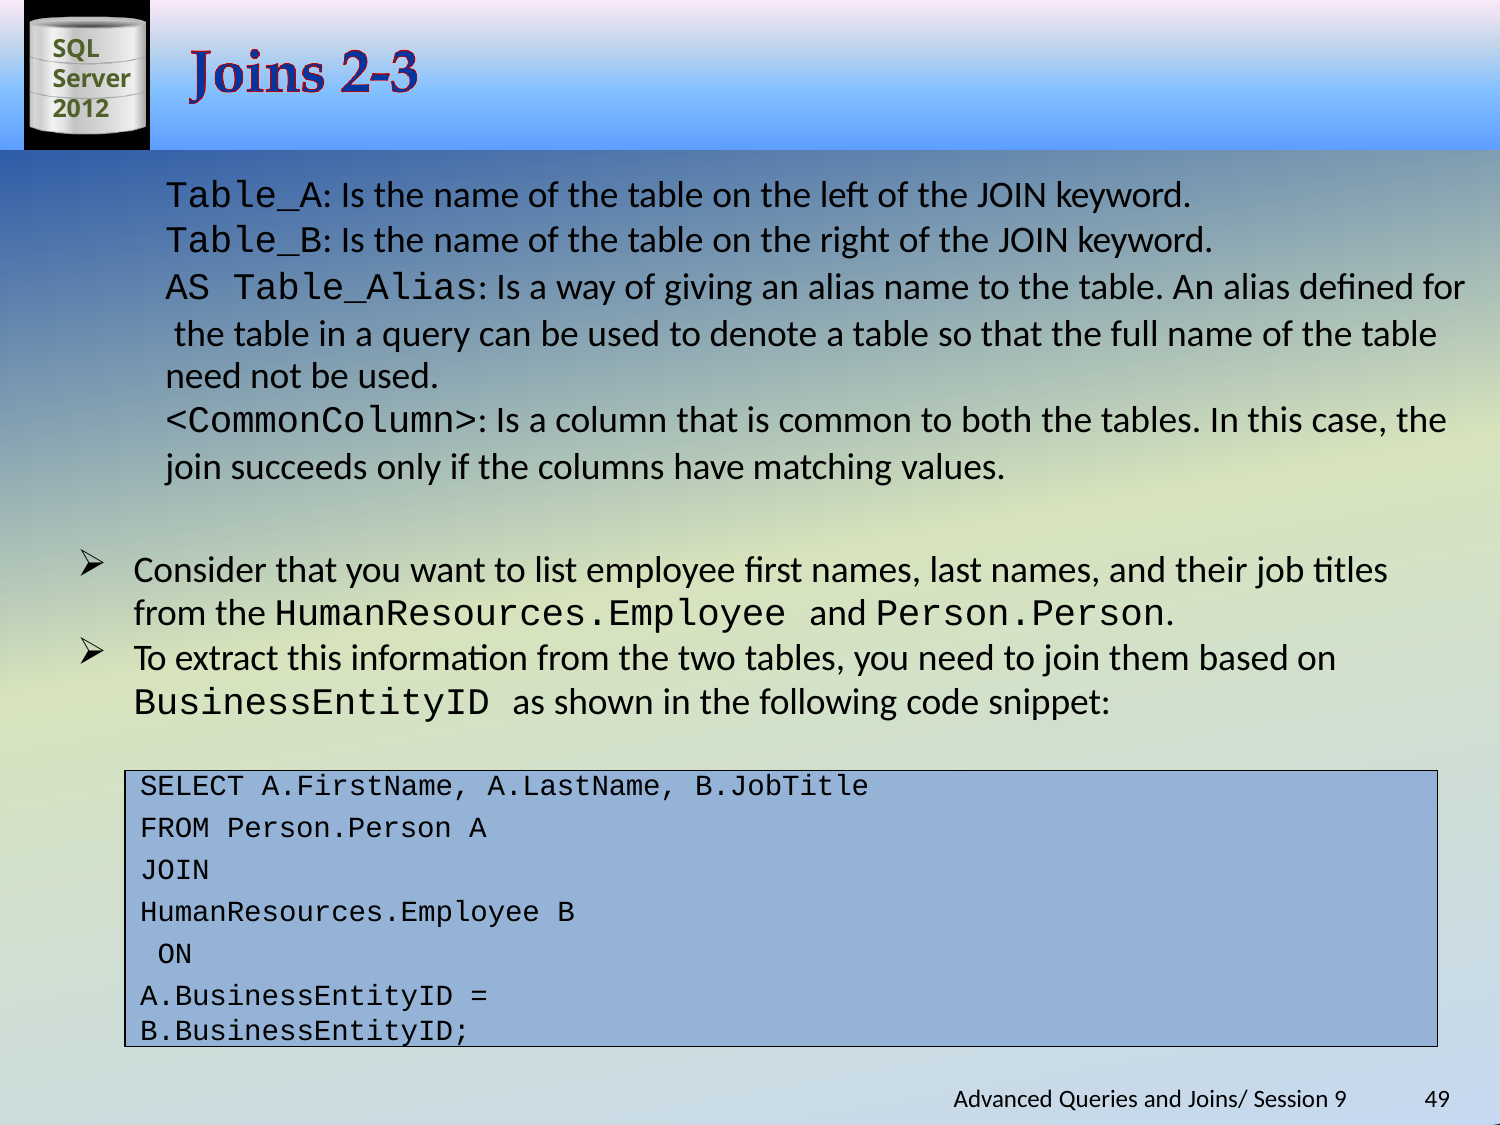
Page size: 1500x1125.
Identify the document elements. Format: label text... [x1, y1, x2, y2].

text_box Table_A: Is the name of the table on the left of the JOIN keyword. Table_B: Is the name of the table on the right of the JOIN keyword. AS Table_Alias: Is a way of giving an alias name to the table. An alias defined for the table in a query can be used to denote a table so that the full name of the table need not be used. <CommonColumn>: Is a column that is common to both the tables. In this case, the join succeeds only if the columns have matching values. Consider that you want to list employee first names, last names, and their job titles from the HumanResources.Employee and Person.Person. To extract this information from the two tables, you need to join them based on BusinessEntityID as shown in the following code snippet: [75, 168, 1474, 722]
footer Advanced Queries and Joins/ Session 9 [951, 1086, 1350, 1125]
slide_number 49 [1418, 1086, 1457, 1125]
picture [0, 151, 1500, 1125]
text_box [0, 0, 1500, 151]
picture [189, 49, 418, 104]
text_box SELECT A.FirstName, A.LastName, B.JobTitle FROM Person.Person A JOIN HumanResources.Employee B ON A.BusinessEntityID = B.BusinessEntityID; [125, 770, 1438, 1047]
